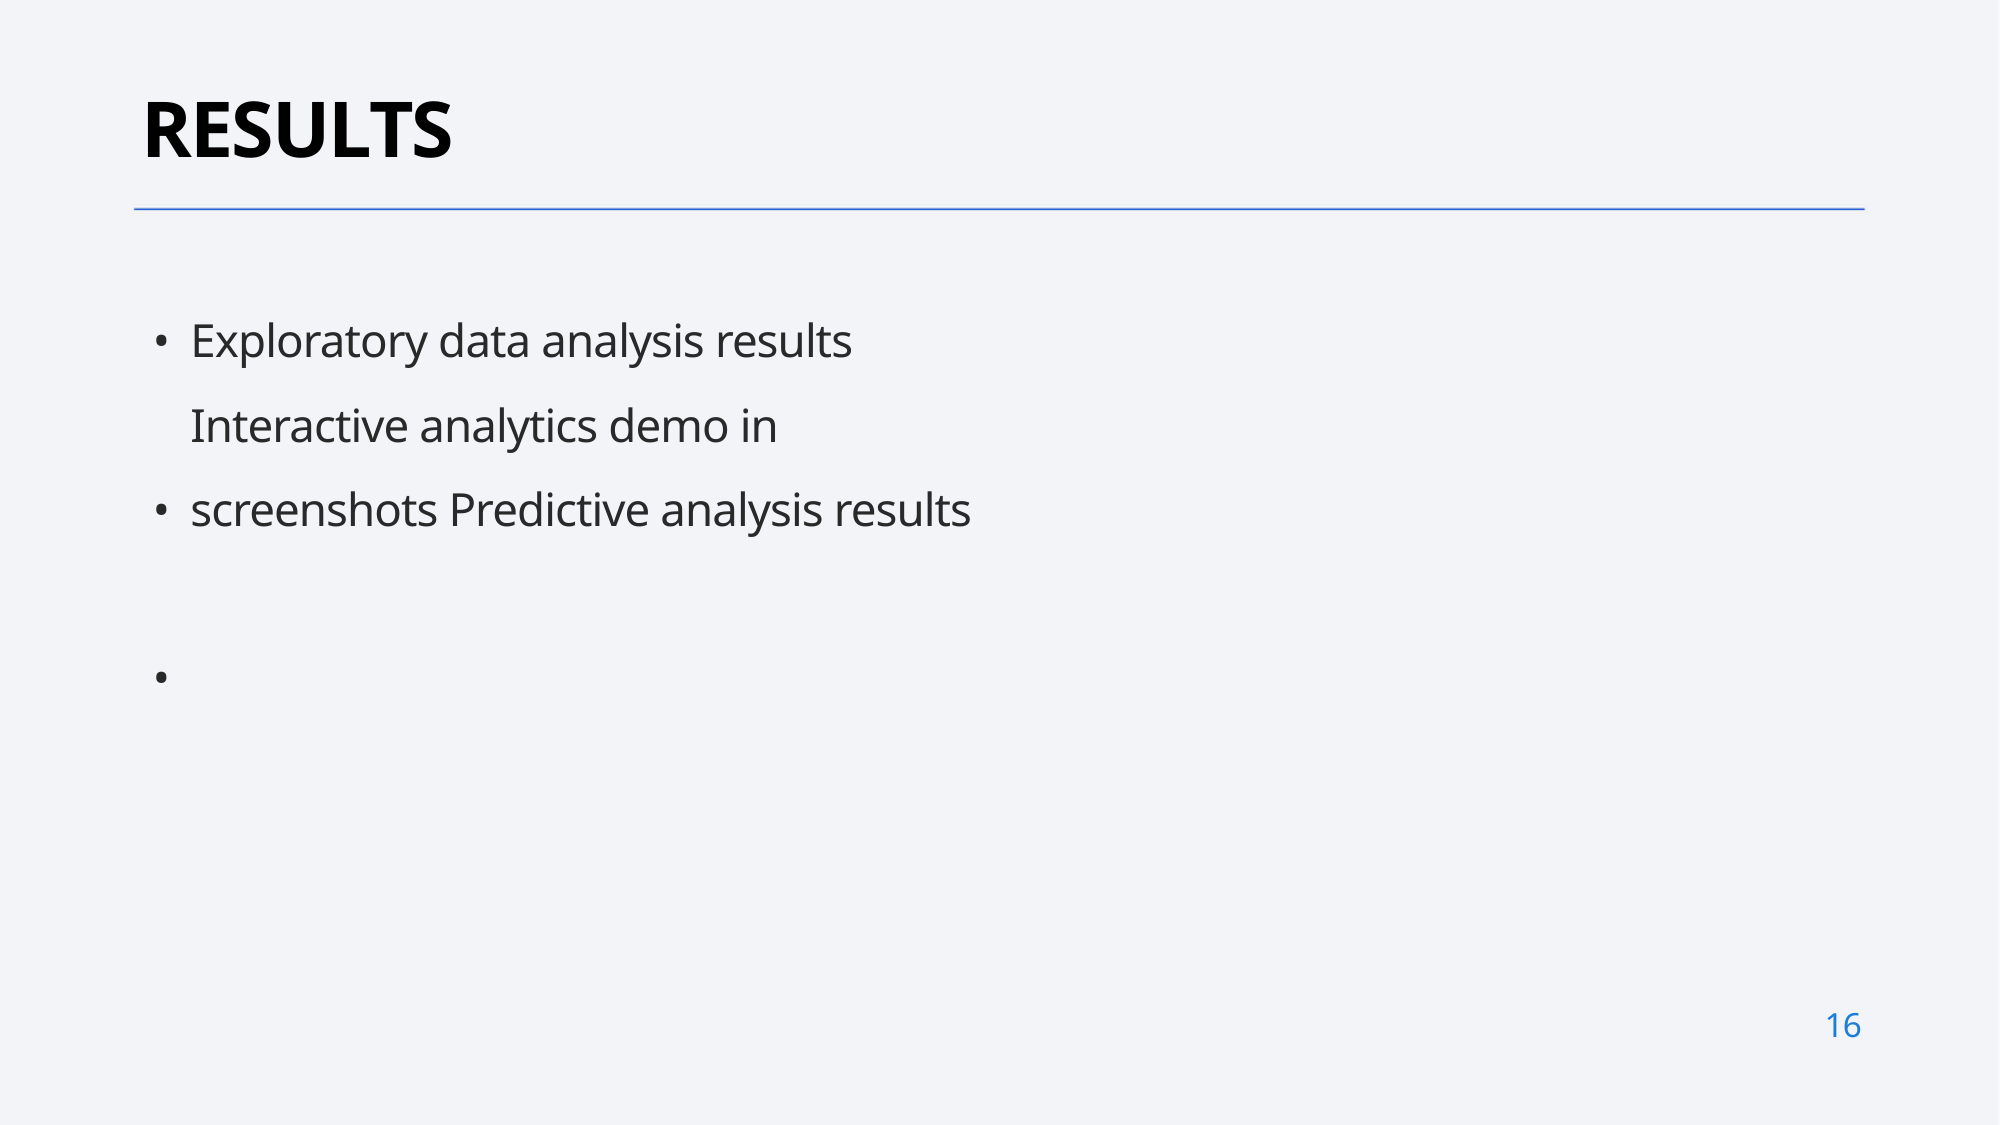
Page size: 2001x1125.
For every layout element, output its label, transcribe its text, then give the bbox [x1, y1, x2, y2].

text_box RESULTS [141, 65, 598, 173]
text_box • • • [153, 282, 170, 704]
text_box Exploratory data analysis results Interactive analytics demo in screenshots Predictive analysis results [190, 282, 1005, 536]
text_box 16 [1824, 997, 1866, 1044]
text_box [0, 0, 2000, 1125]
